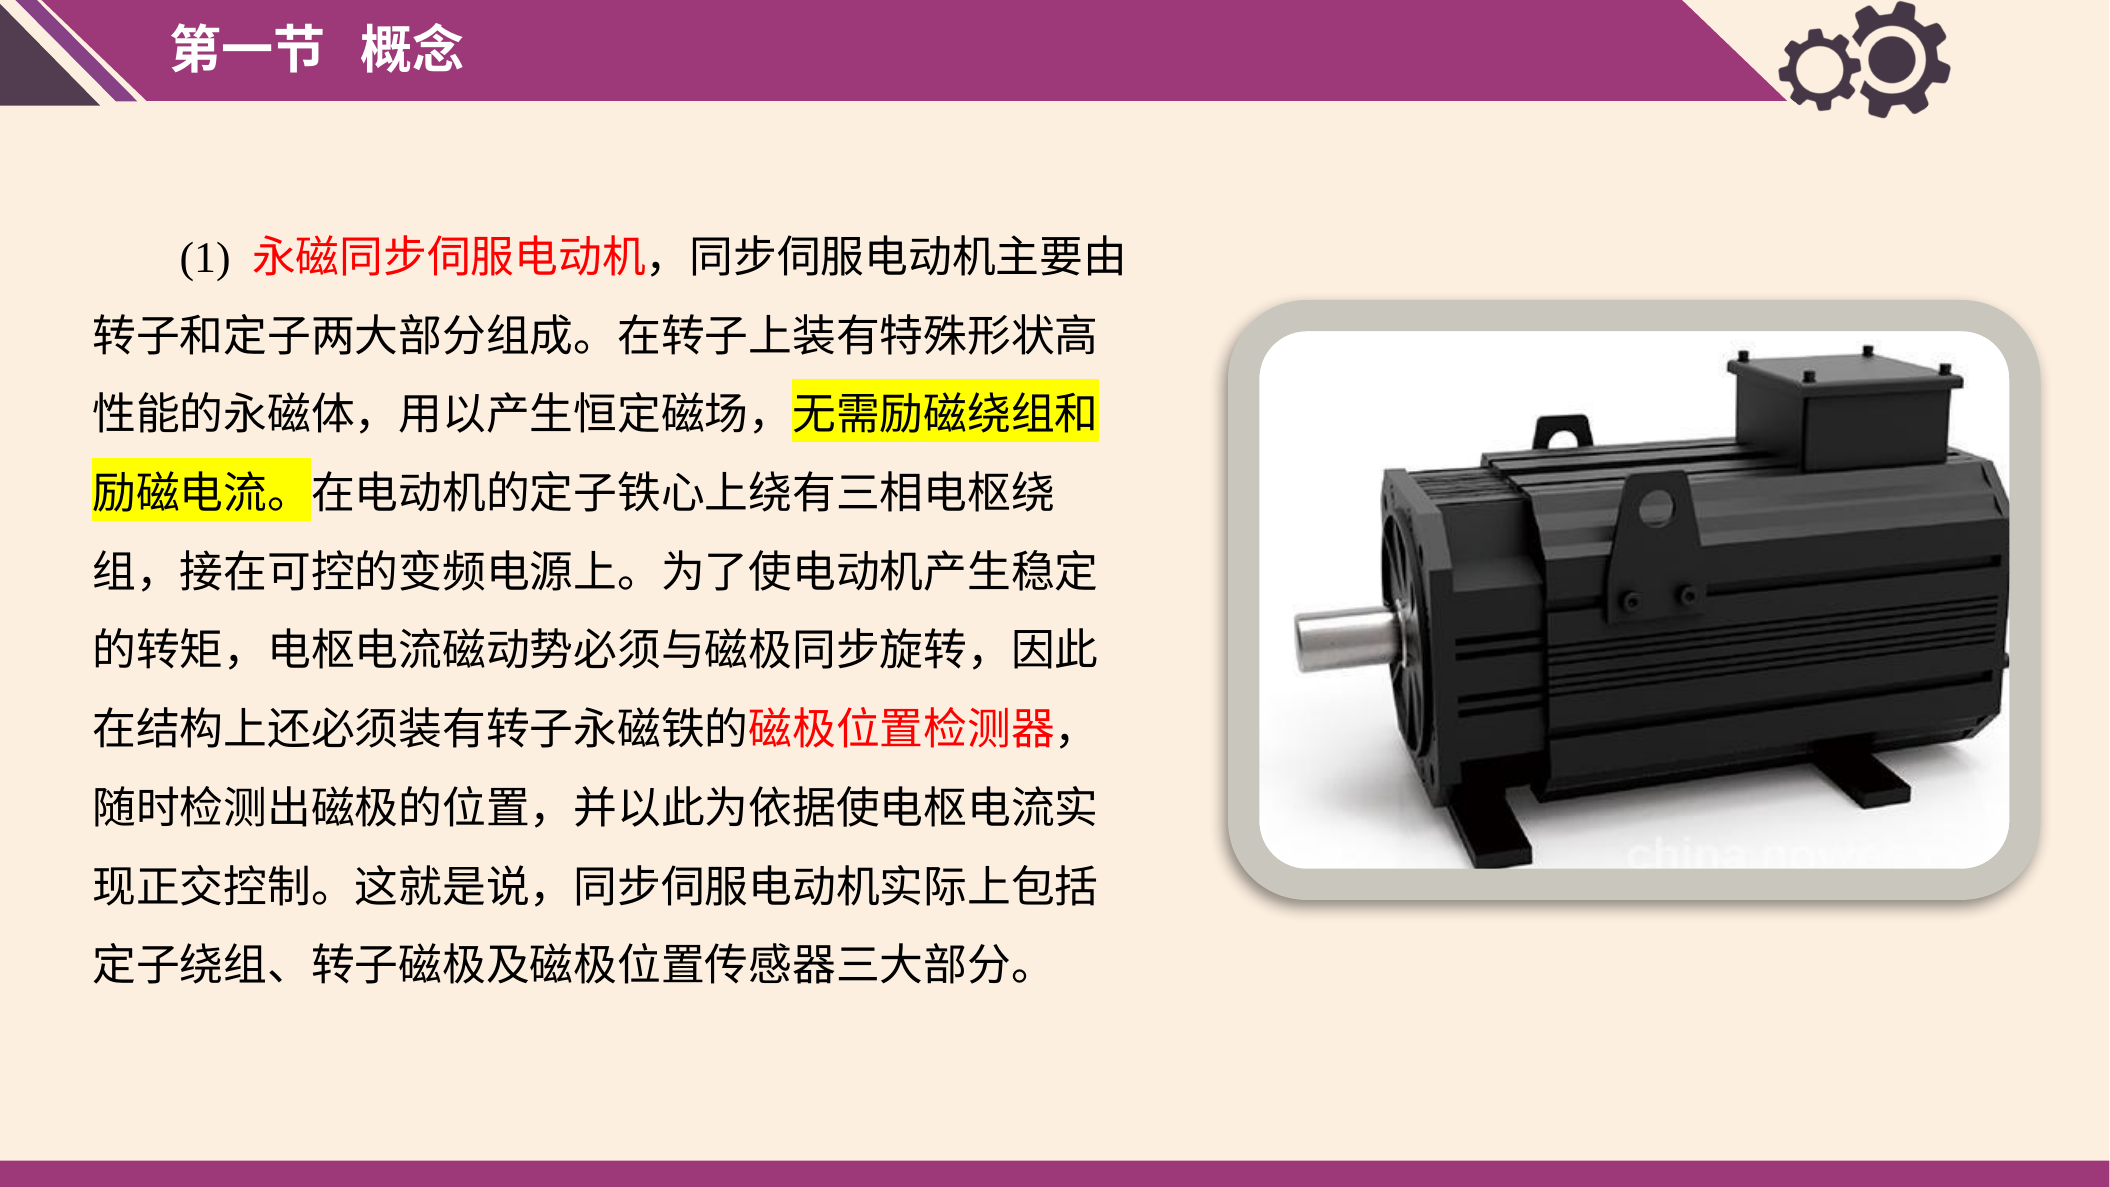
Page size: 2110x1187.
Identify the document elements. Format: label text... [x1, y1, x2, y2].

text_box [0, 2, 103, 107]
picture [1243, 315, 2025, 885]
picture [1793, 0, 1942, 139]
text_box [40, 0, 1790, 103]
text_box [13, 0, 140, 103]
text_box (1) 永磁同步伺服电动机，同步伺服电动机主要由转子和定子两大部分组成。在转子上装有特殊形状高性能的永磁体，用以产生恒定磁场，无需励磁绕组和励磁电流。在电动机的定子铁心上绕有三相电枢绕组，接在可控的变频电源上。为了使电动机产生稳定的转矩，电枢电流磁动势必须与磁极同步旋转，因此在结构上还必须装有转子永磁铁的磁极位置检测器，随时检测出磁极的位置，并以此为依据使电枢电流实现正交控制。这就是说，同步伺服电动机实际上包括定子绕组、转子磁极及磁极位置传感器三大部分。 [75, 193, 1158, 998]
text_box 第一节 概念 [153, 8, 1460, 87]
text_box [0, 1160, 2110, 1187]
